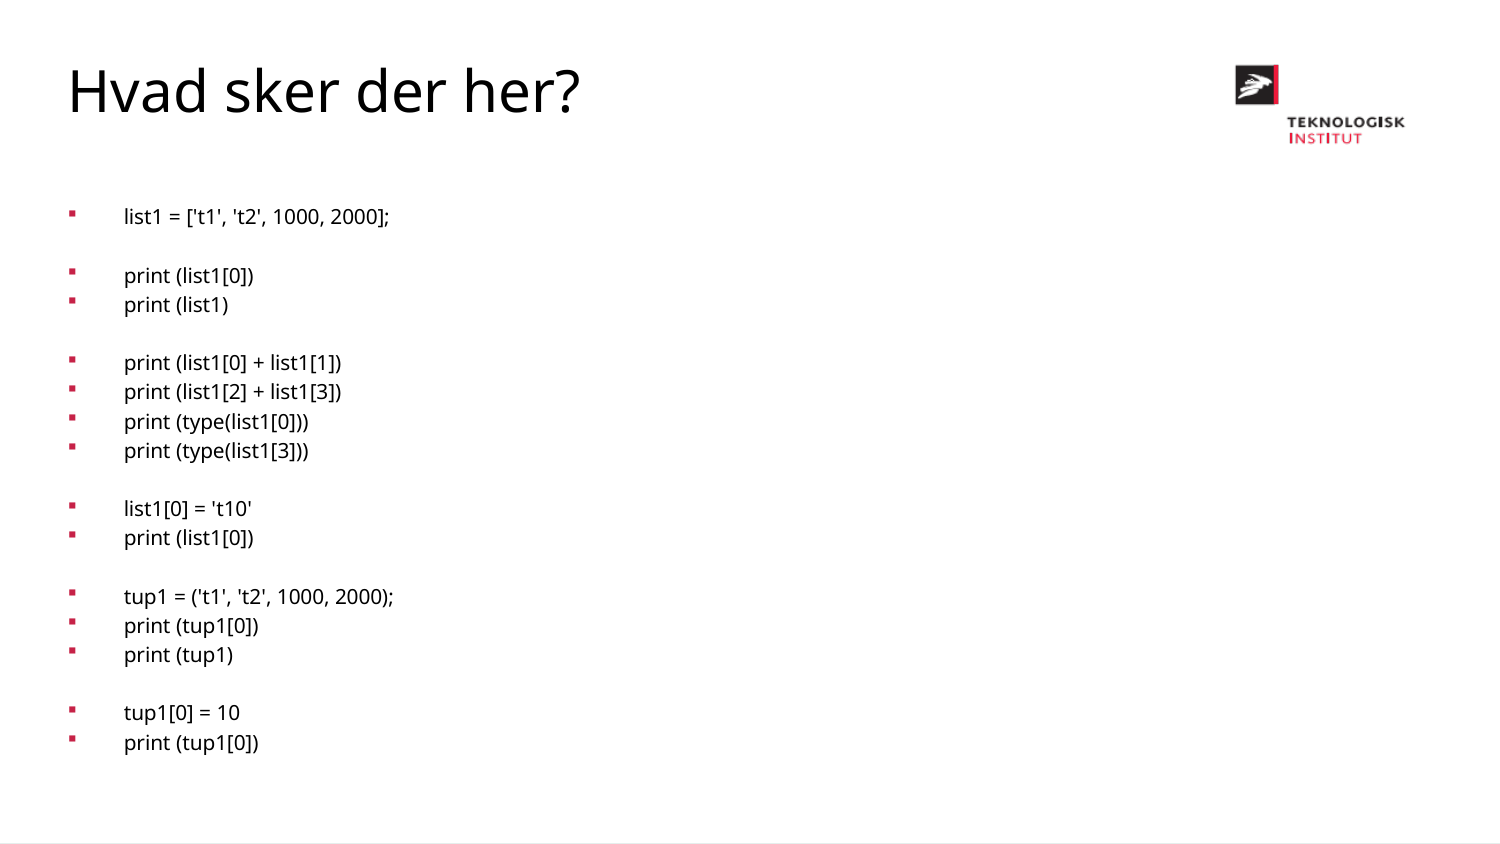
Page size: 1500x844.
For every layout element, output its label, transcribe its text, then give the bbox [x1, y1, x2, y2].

list Hvad sker der her? [46, 33, 1204, 185]
list list1 = ['t1', 't2', 1000, 2000]; print (list1[0]) print (list1) print (list1[0] + list1[1]) print (list1[2] + list1[3]) print (type(list1[0])) print (type(list1[3])) list1[0] = 't10' print (list1[0]) tup1 = ('t1', 't2', 1000, 2000); print (tup1[0]) print (tup1) tup1[0] = 10 print (tup1[0]) [46, 183, 1447, 817]
